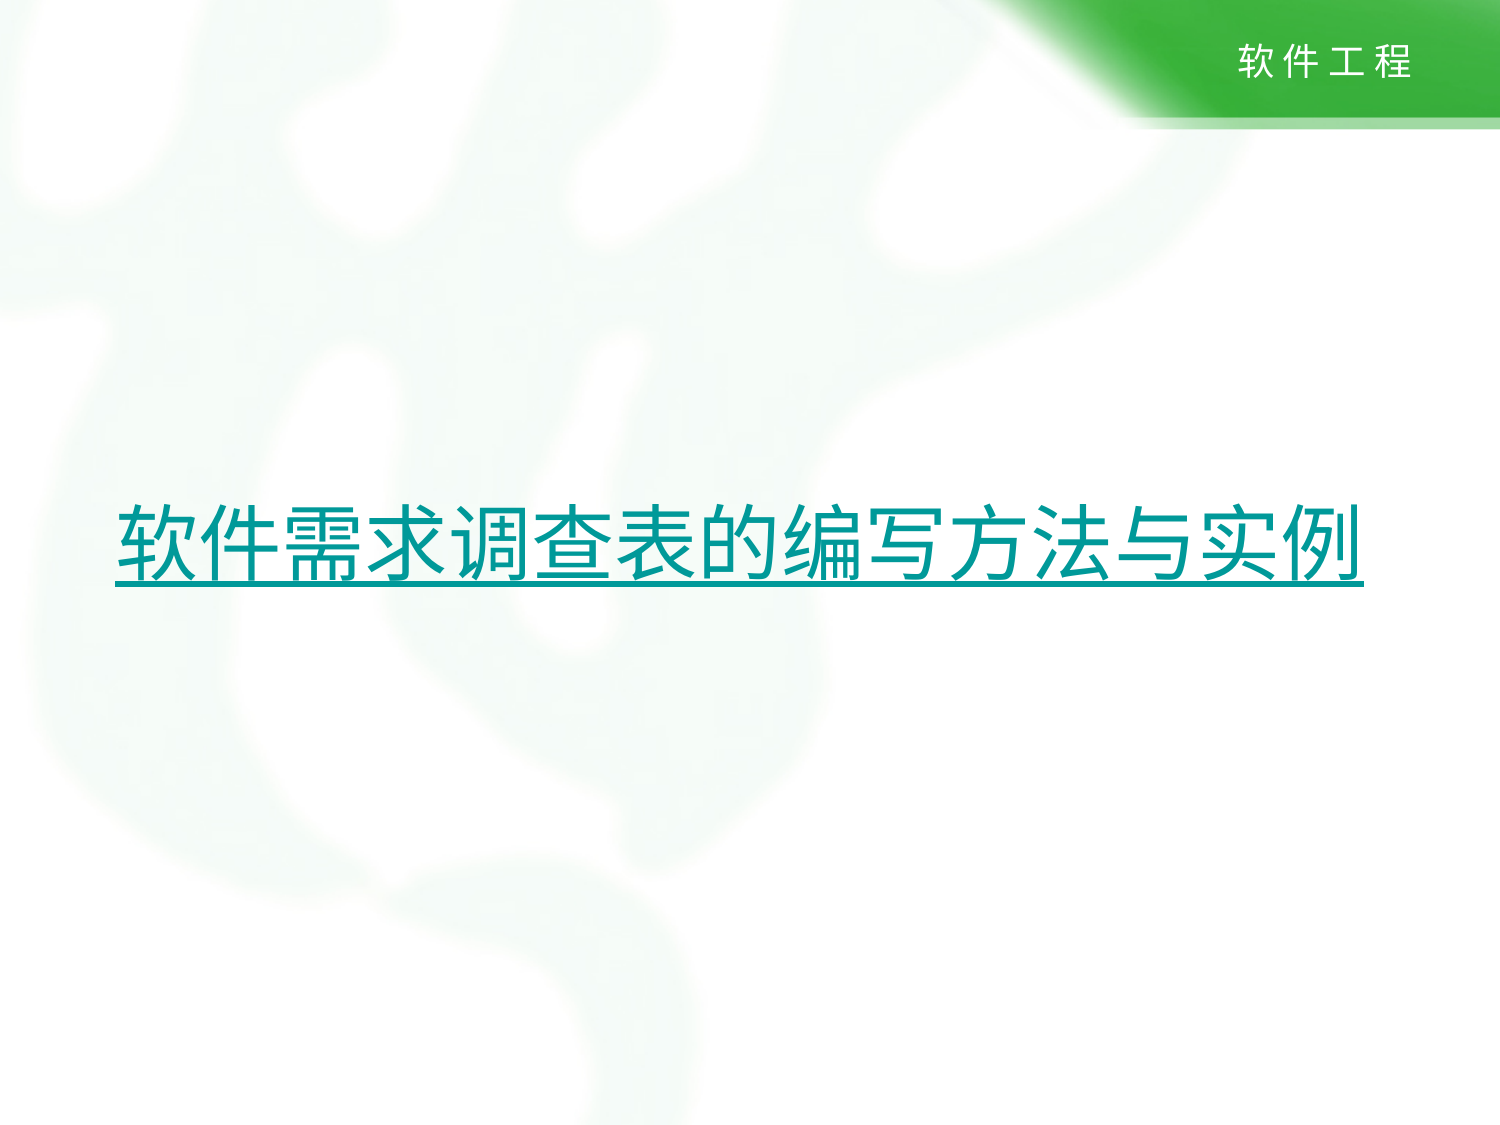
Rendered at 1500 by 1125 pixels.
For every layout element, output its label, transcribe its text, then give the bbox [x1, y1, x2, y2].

picture [0, 0, 1500, 1125]
list 软件需求调查表的编写方法与实例 [100, 373, 1424, 620]
